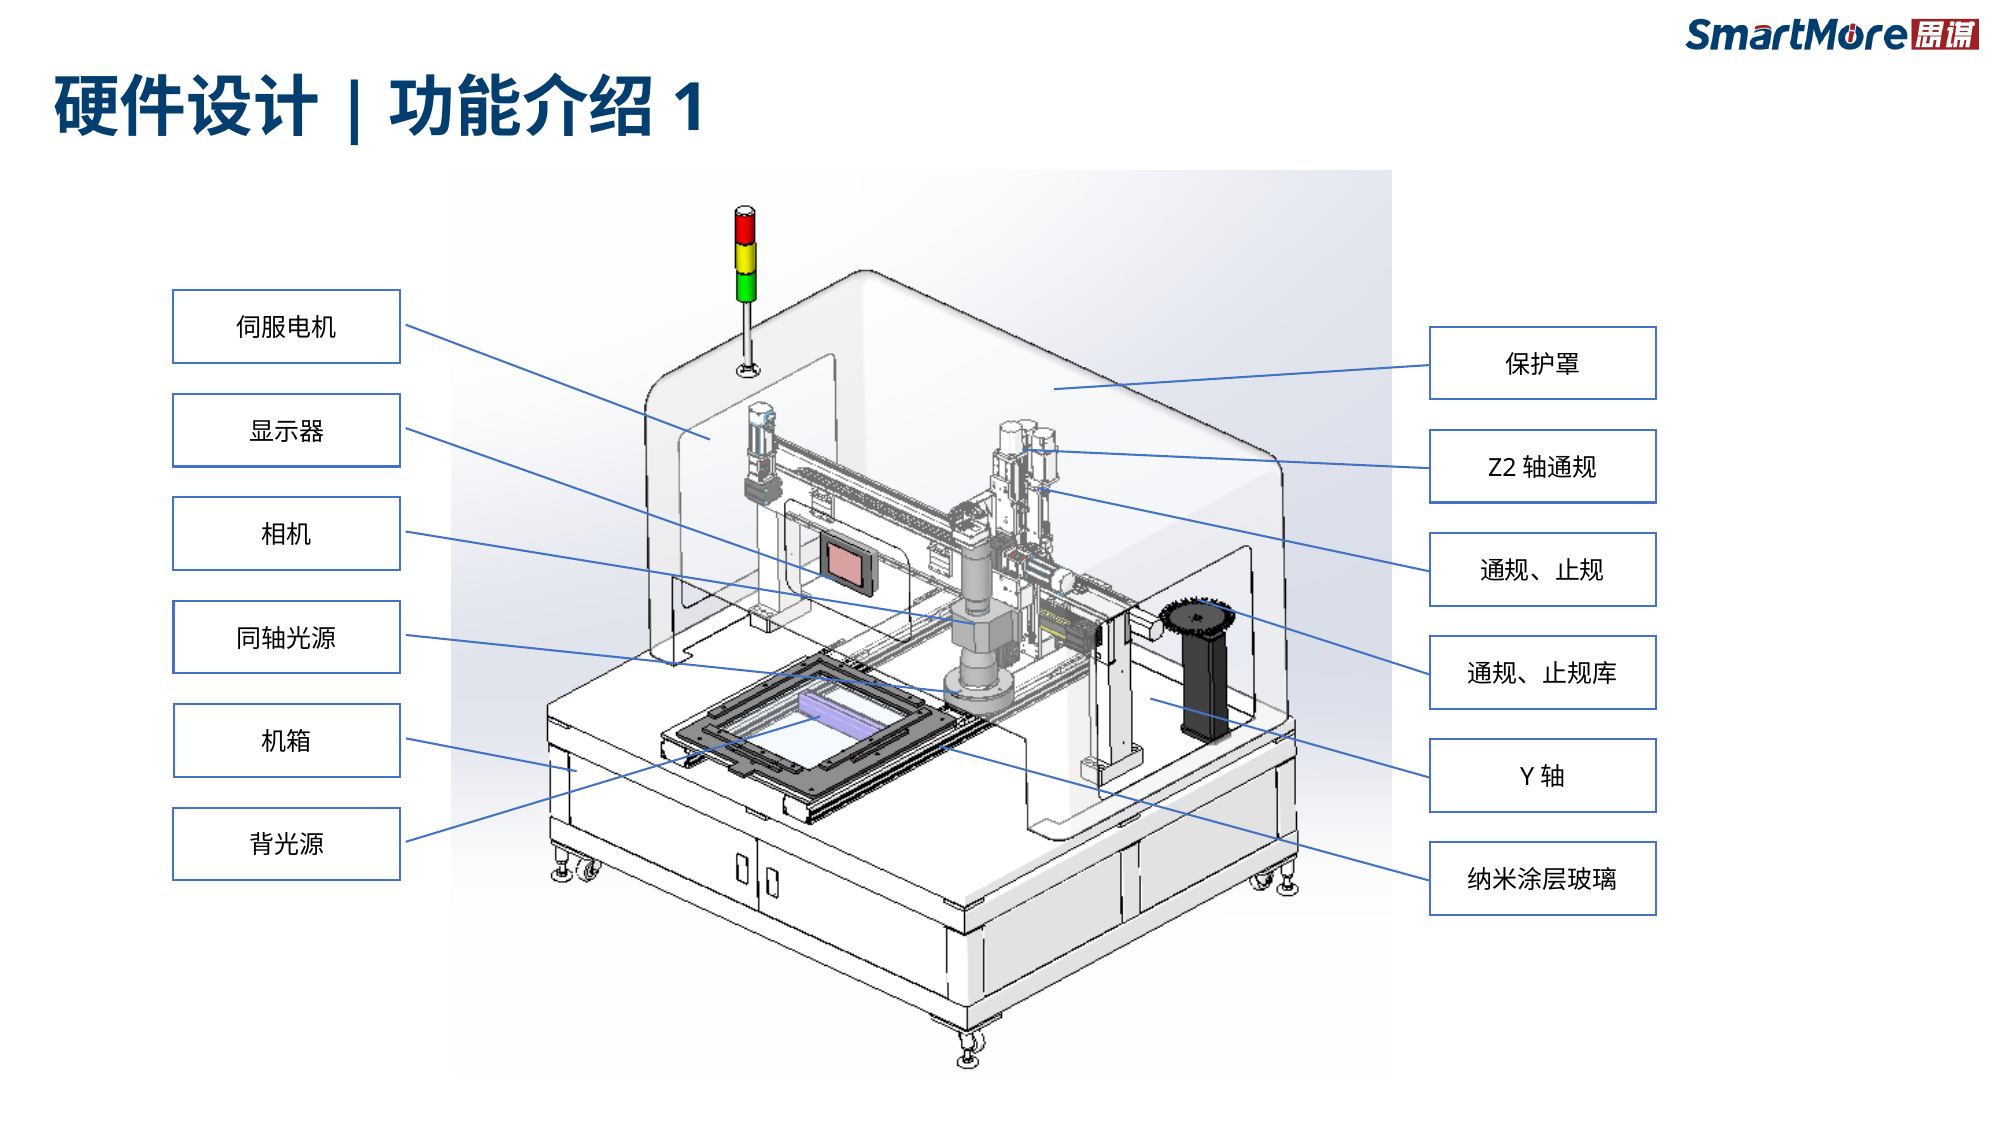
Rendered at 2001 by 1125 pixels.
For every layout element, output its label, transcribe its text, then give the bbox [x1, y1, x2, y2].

text_box Z2轴通规 [1392, 429, 1657, 504]
text_box 通规、止规库 [1392, 635, 1657, 710]
text_box 通规、止规 [1392, 532, 1657, 607]
text_box 伺服电机 [405, 323, 451, 343]
text_box 同轴光源 [172, 600, 401, 674]
text_box 相机 [405, 530, 451, 540]
text_box Y轴 [1392, 738, 1657, 813]
text_box 机箱 [173, 703, 401, 778]
text_box 纳米涂层玻璃 [1392, 841, 1657, 916]
text_box 同轴光源 [405, 633, 451, 641]
text_box 相机 [172, 496, 401, 571]
picture [451, 170, 1392, 1077]
text_box 伺服电机 [172, 289, 401, 364]
text_box 背光源 [405, 827, 451, 843]
text_box 背光源 [172, 807, 401, 881]
title 硬件设计|功能介绍1 [53, 72, 1952, 145]
text_box 机箱 [405, 737, 451, 749]
picture [1685, 18, 1979, 50]
text_box 保护罩 [1392, 326, 1657, 400]
text_box 显示器 [172, 393, 401, 468]
text_box 显示器 [405, 427, 451, 446]
